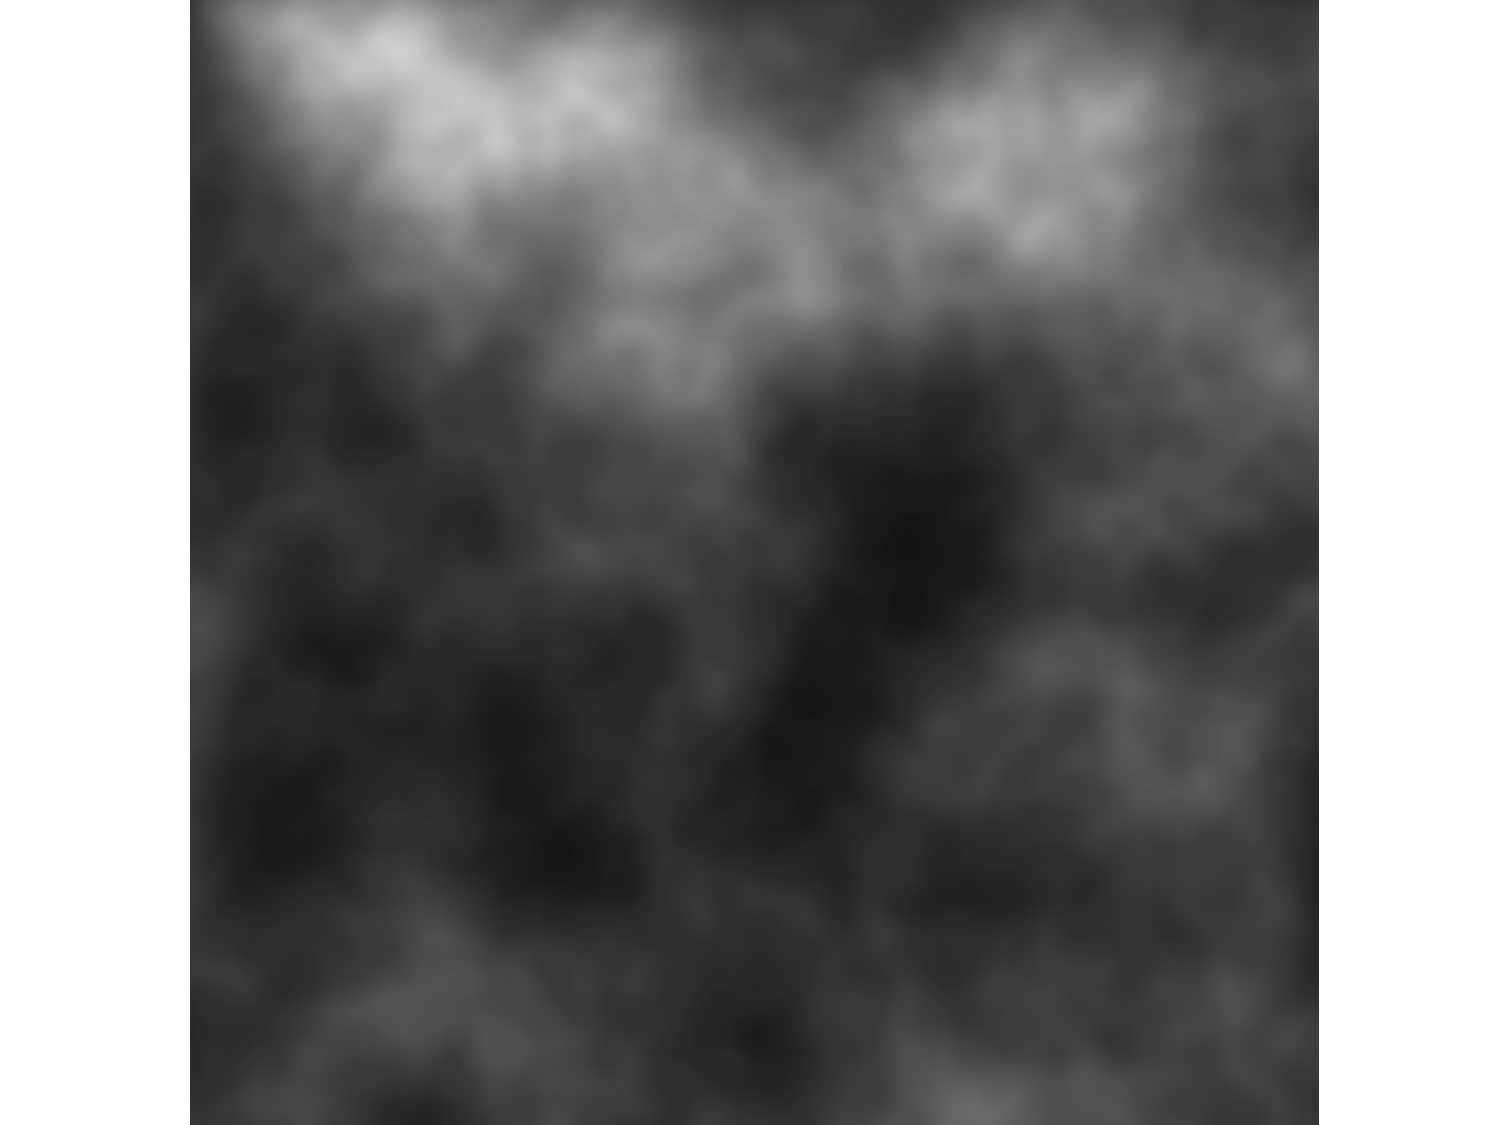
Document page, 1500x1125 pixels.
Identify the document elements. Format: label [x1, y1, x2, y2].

list [190, 0, 1319, 1125]
